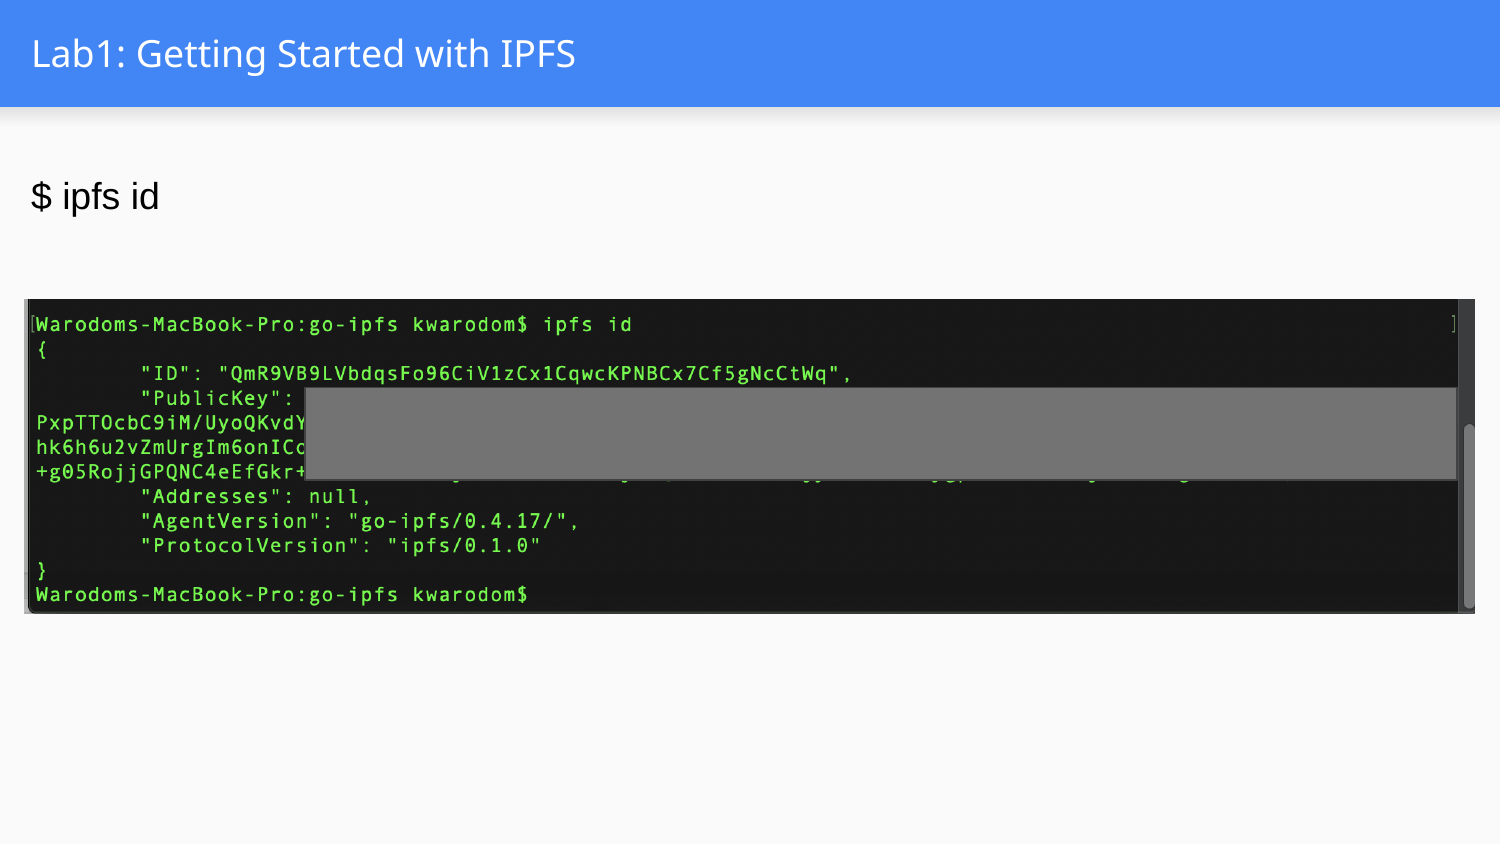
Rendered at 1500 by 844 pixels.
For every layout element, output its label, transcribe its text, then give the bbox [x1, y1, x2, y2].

title Lab1: Getting Started with IPFS [16, 2, 1464, 102]
picture [24, 298, 1476, 614]
text_box $ ipfs id [16, 157, 457, 328]
